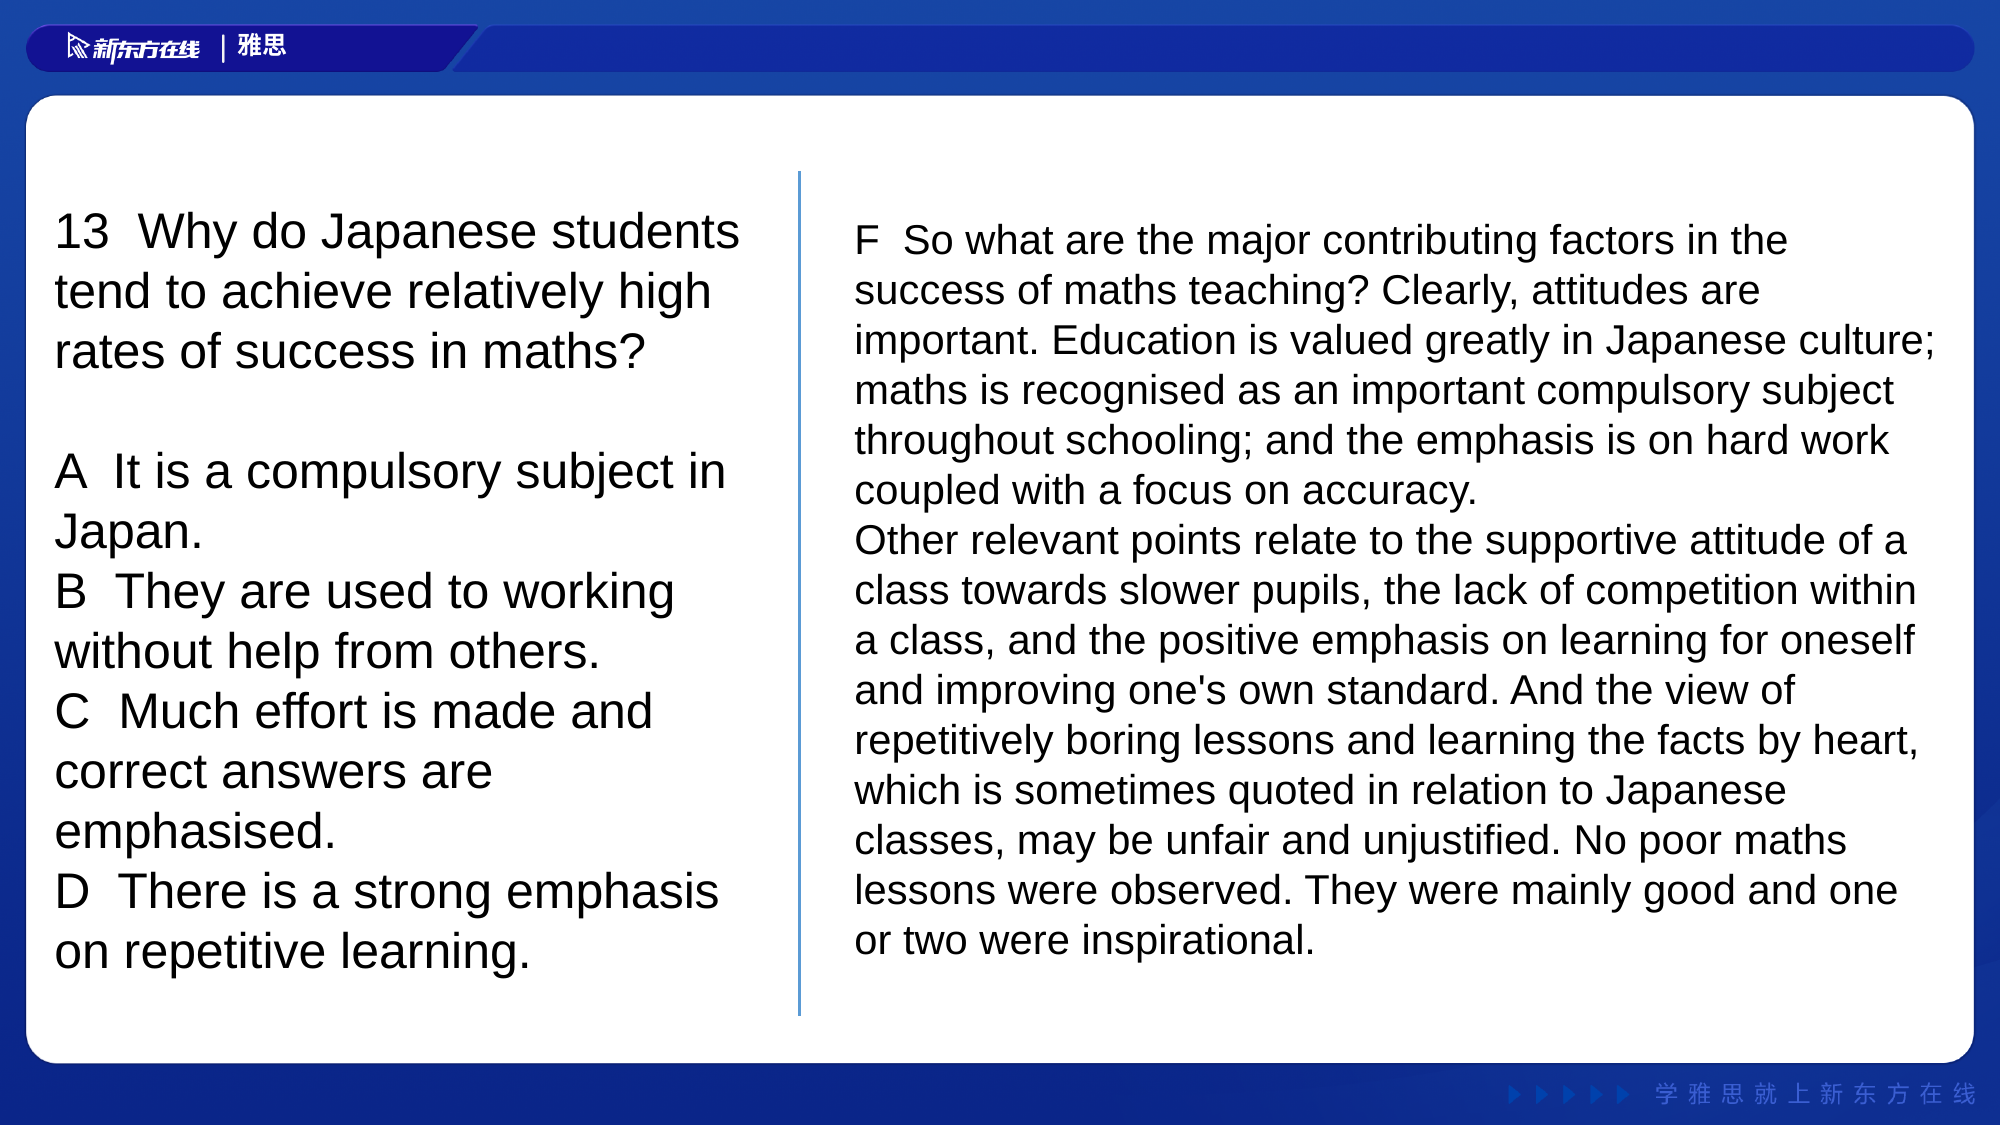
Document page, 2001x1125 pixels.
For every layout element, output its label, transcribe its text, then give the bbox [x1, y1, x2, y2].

text_box 13 Why do Japanese students tend to achieve relatively high rates of success in maths? A It is a compulsory subject in Japan. B They are used to working without help from others. C Much effort is made and correct answers are emphasised. D There is a strong emphasis on repetitive learning. [39, 191, 798, 987]
text_box F So what are the major contributing factors in the success of maths teaching? Clearly, attitudes are important. Education is valued greatly in Japanese culture; maths is recognised as an important compulsory subject throughout schooling; and the emphasis is on hard work coupled with a focus on accuracy. Other relevant points relate to the supportive attitude of a class towards slower pupils, the lack of competition within a class, and the positive emphasis on learning for oneself and improving one's own standard. And the view of repetitively boring lessons and learning the facts by heart, which is sometimes quoted in relation to Japanese classes, may be unfair and unjustified. No poor maths lessons were observed. They were mainly good and one or two were inspirational. [839, 205, 1956, 971]
picture [0, 0, 2000, 1125]
